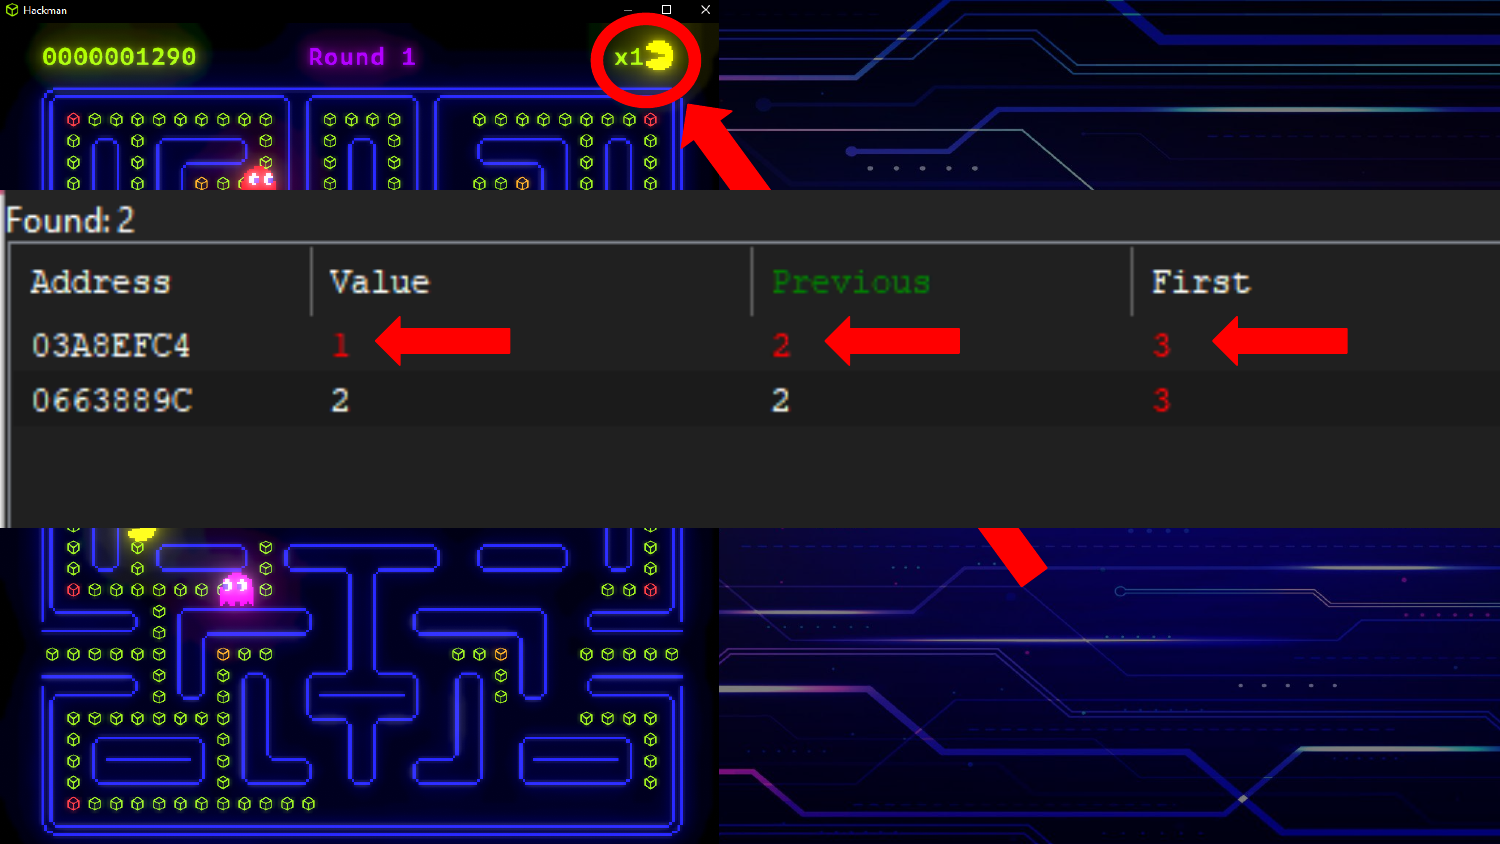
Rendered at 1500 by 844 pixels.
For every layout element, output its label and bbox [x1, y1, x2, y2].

text_box [984, 536, 1047, 587]
picture [0, 0, 1500, 844]
text_box [723, 109, 732, 118]
text_box [723, 125, 769, 188]
